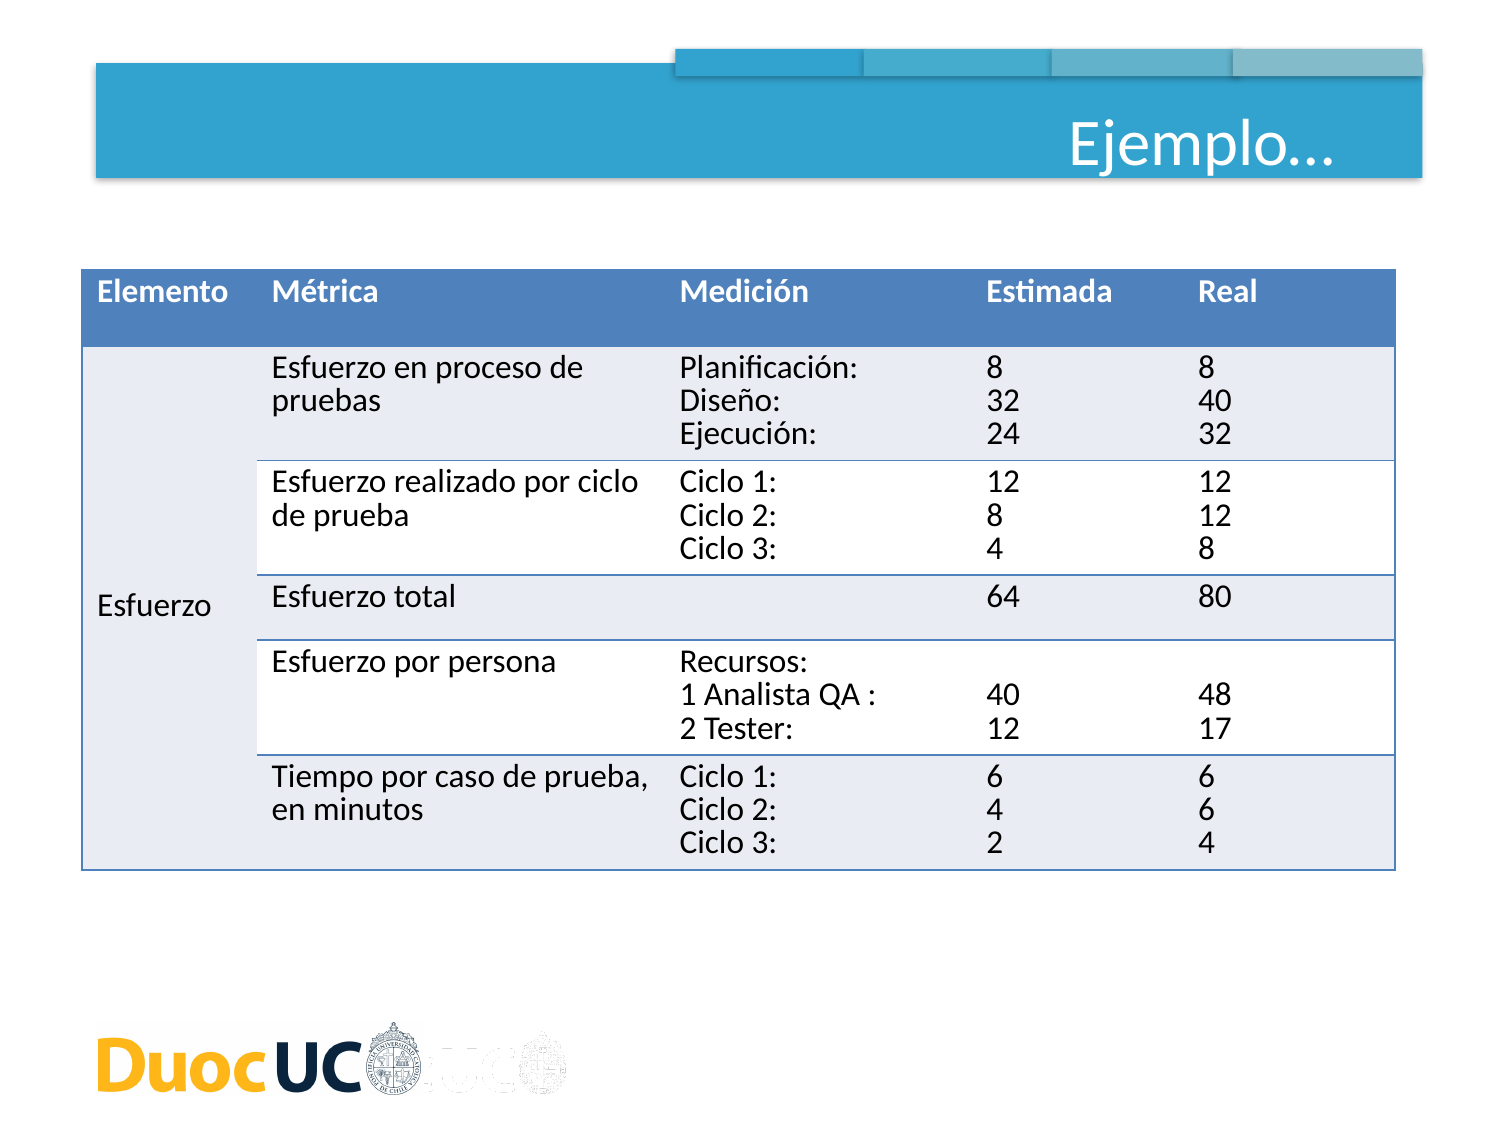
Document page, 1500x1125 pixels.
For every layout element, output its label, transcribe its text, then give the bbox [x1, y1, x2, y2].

table_cell Esfuerzo realizado por ciclo de prueba [257, 461, 665, 574]
table_cell Ciclo 1: Ciclo 2: Ciclo 3: [665, 461, 972, 574]
table_header Medición [665, 270, 972, 345]
table_cell 6 6 4 [1183, 756, 1394, 869]
title Ejemplo… [0, 45, 1350, 233]
table_cell Esfuerzo en proceso de pruebas [257, 347, 665, 460]
table_cell 6 4 2 [972, 756, 1183, 869]
table_cell 40 12 [972, 641, 1183, 754]
table_cell 48 17 [1183, 641, 1394, 754]
table_cell 80 [1183, 576, 1394, 639]
table_cell 12 12 8 [1183, 461, 1394, 574]
table_cell Tiempo por caso de prueba, en minutos [257, 756, 665, 869]
table_cell 8 32 24 [972, 347, 1183, 460]
table_cell 12 8 4 [972, 461, 1183, 574]
table_cell Planificación: Diseño: Ejecución: [665, 347, 972, 460]
table_cell Ciclo 1: Ciclo 2: Ciclo 3: [665, 756, 972, 869]
picture [96, 1021, 566, 1095]
table_cell Esfuerzo [83, 347, 257, 869]
table_cell 64 [972, 576, 1183, 639]
table_cell Esfuerzo por persona [257, 641, 665, 754]
table_cell [665, 576, 972, 639]
table_header Real [1183, 270, 1394, 345]
table_cell 8 40 32 [1183, 347, 1394, 460]
table_cell Recursos: 1 Analista QA : 2 Tester: [665, 641, 972, 754]
table_header Elemento [83, 270, 257, 345]
table_header Métrica [257, 270, 665, 345]
table_header Estimada [972, 270, 1183, 345]
table_cell Esfuerzo total [257, 576, 665, 639]
